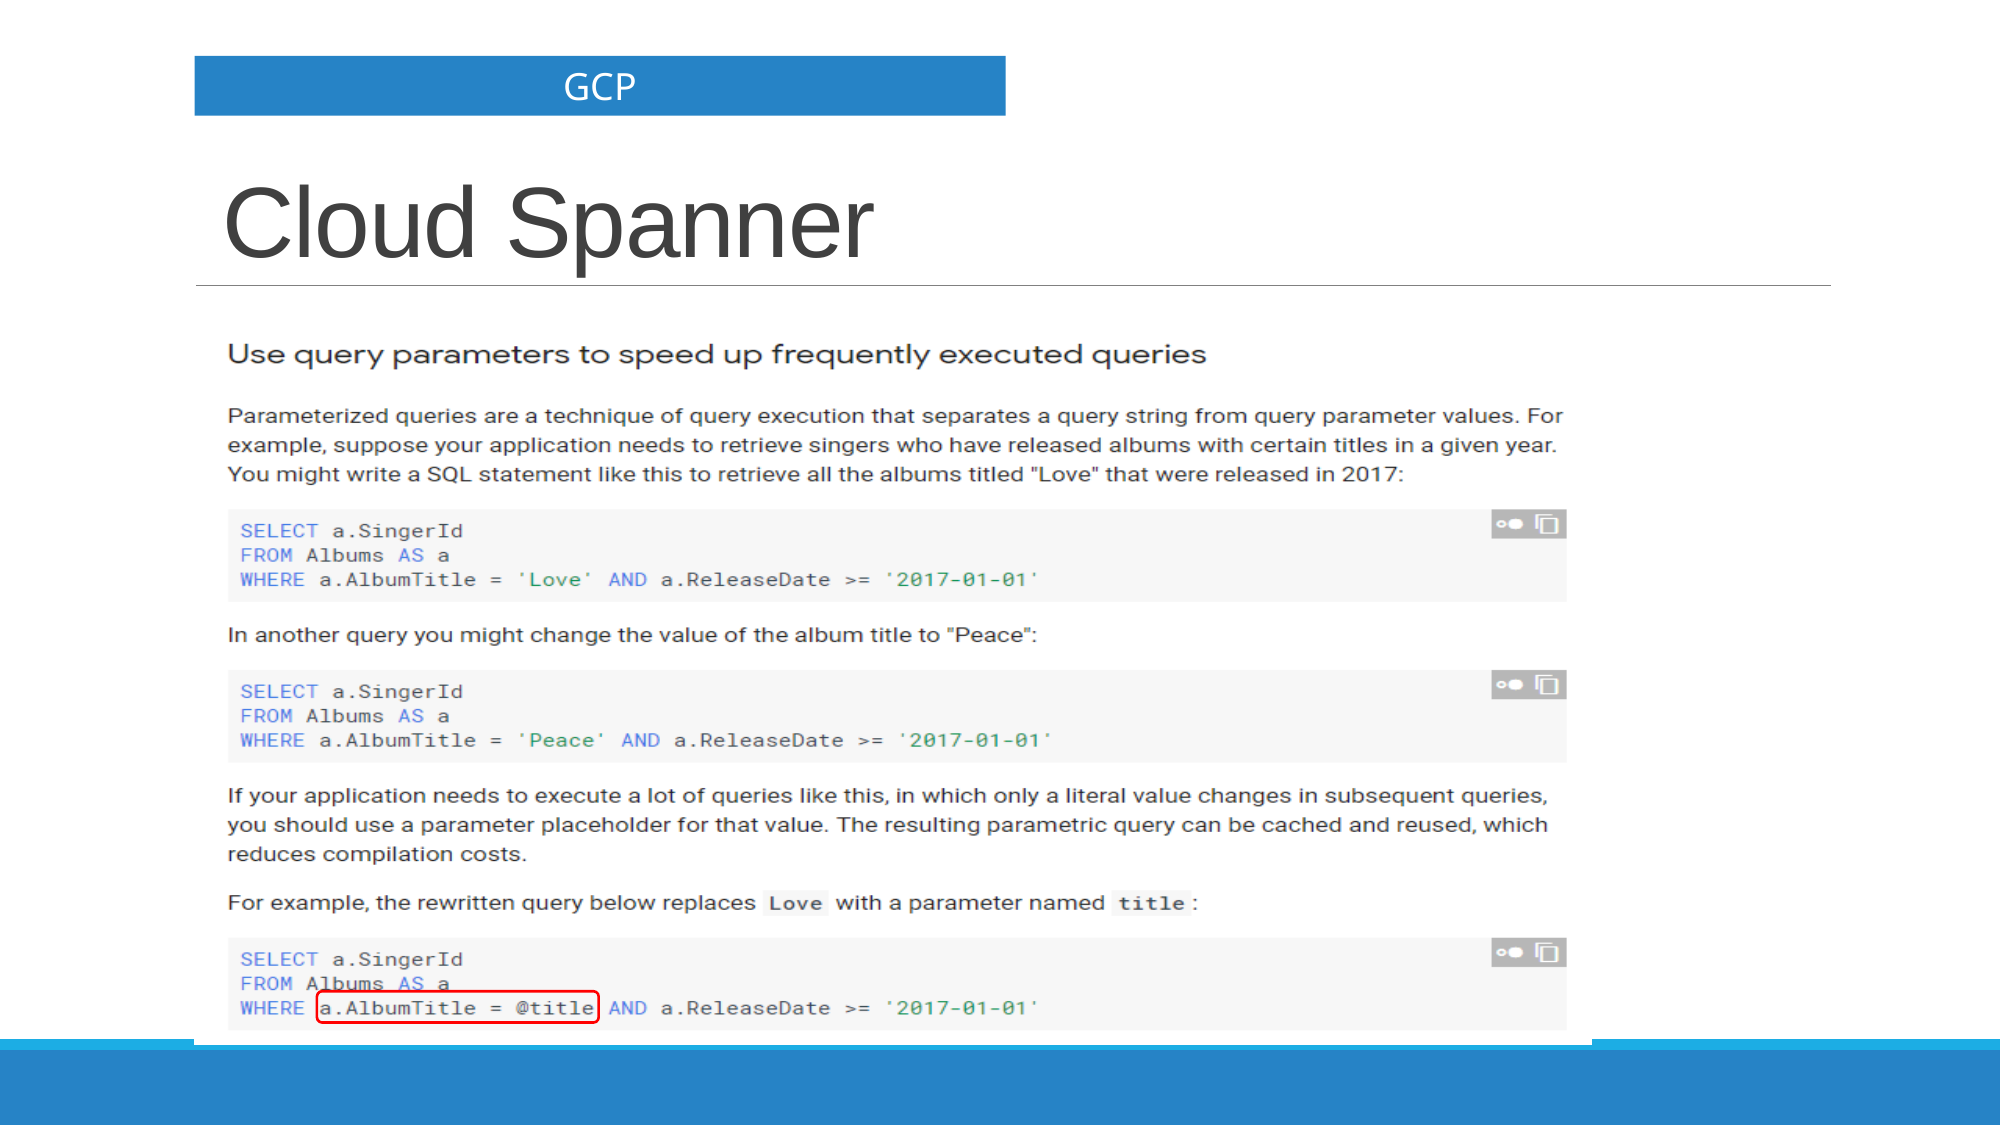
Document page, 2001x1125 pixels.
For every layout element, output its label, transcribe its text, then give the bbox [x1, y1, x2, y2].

text_box GCP [194, 55, 1006, 116]
picture [193, 321, 1592, 1046]
title Cloud Spanner [180, 116, 1830, 285]
